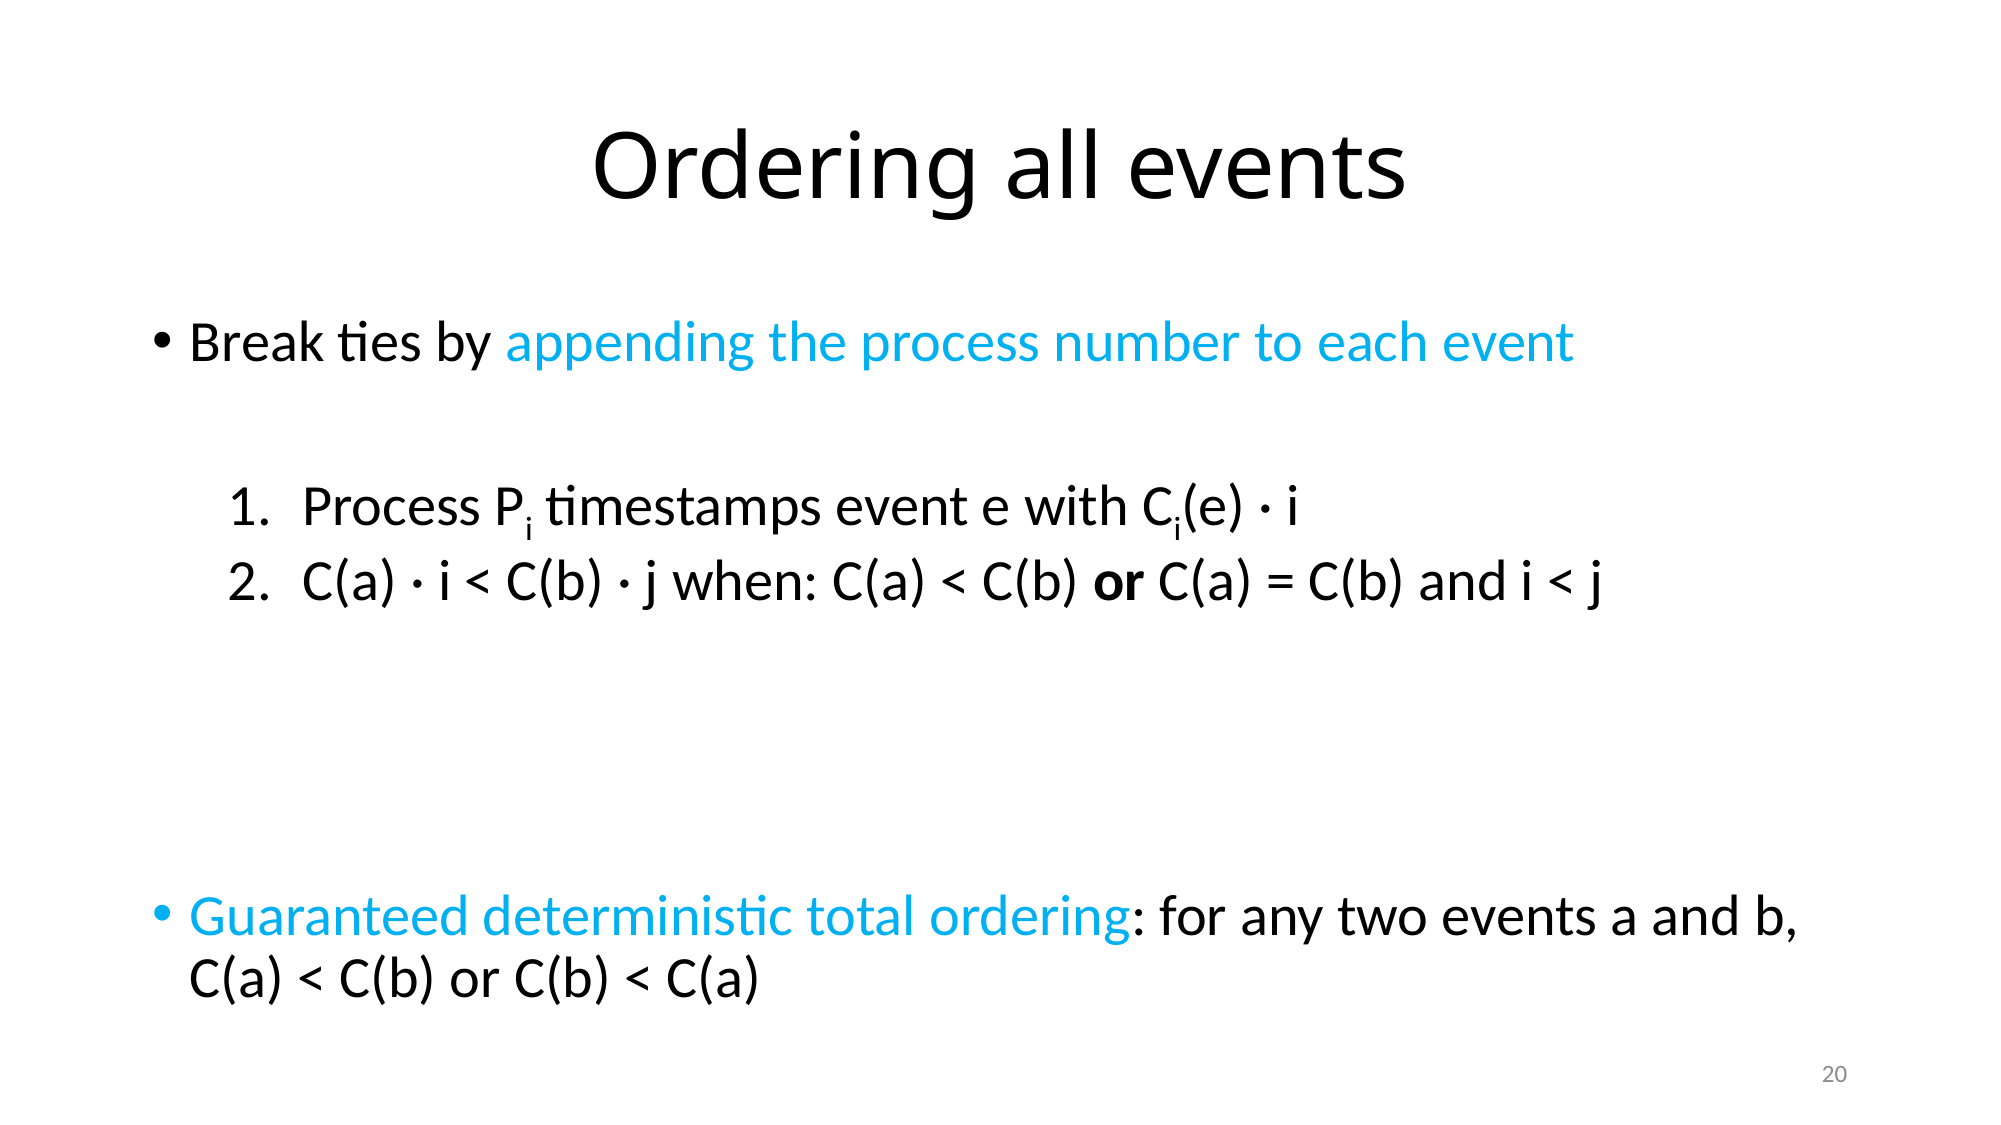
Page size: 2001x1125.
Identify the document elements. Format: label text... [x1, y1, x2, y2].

title Ordering all events [137, 59, 1863, 278]
slide_number 20 [1412, 1042, 1863, 1103]
list Break ties by appending the process number to each event Process Pi timestamps event e with Ci(e) · i C(a) · i < C(b) · j when: C(a) < C(b) or C(a) = C(b) and i < j Guaranteed deterministic total ordering: for any two events a and b, C(a) < C(b) or C(b) < C(a) [137, 303, 1863, 1018]
